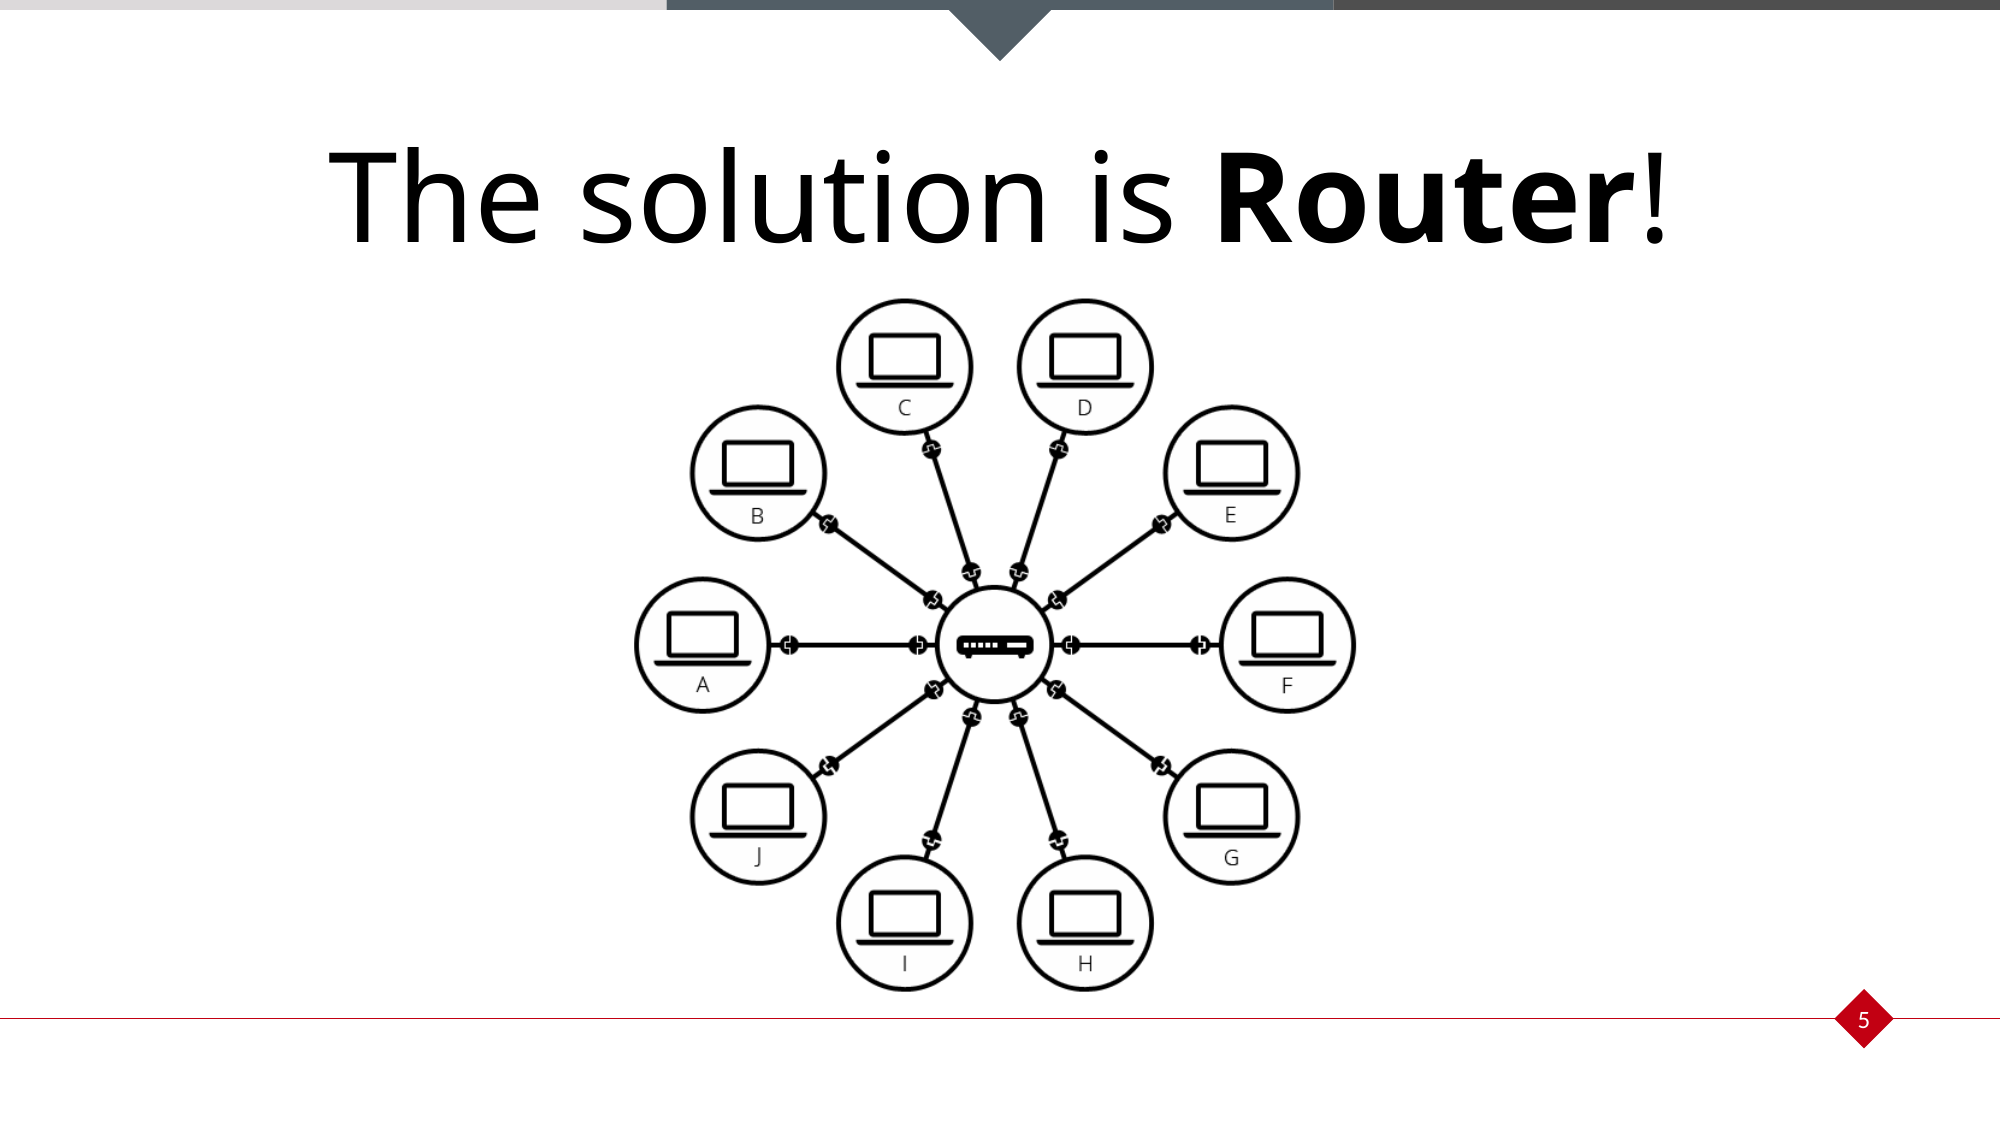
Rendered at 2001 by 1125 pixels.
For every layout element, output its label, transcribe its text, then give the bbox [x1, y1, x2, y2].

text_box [0, 0, 2000, 46]
text_box The solution is Router! [137, 59, 1863, 278]
picture [633, 277, 1367, 999]
